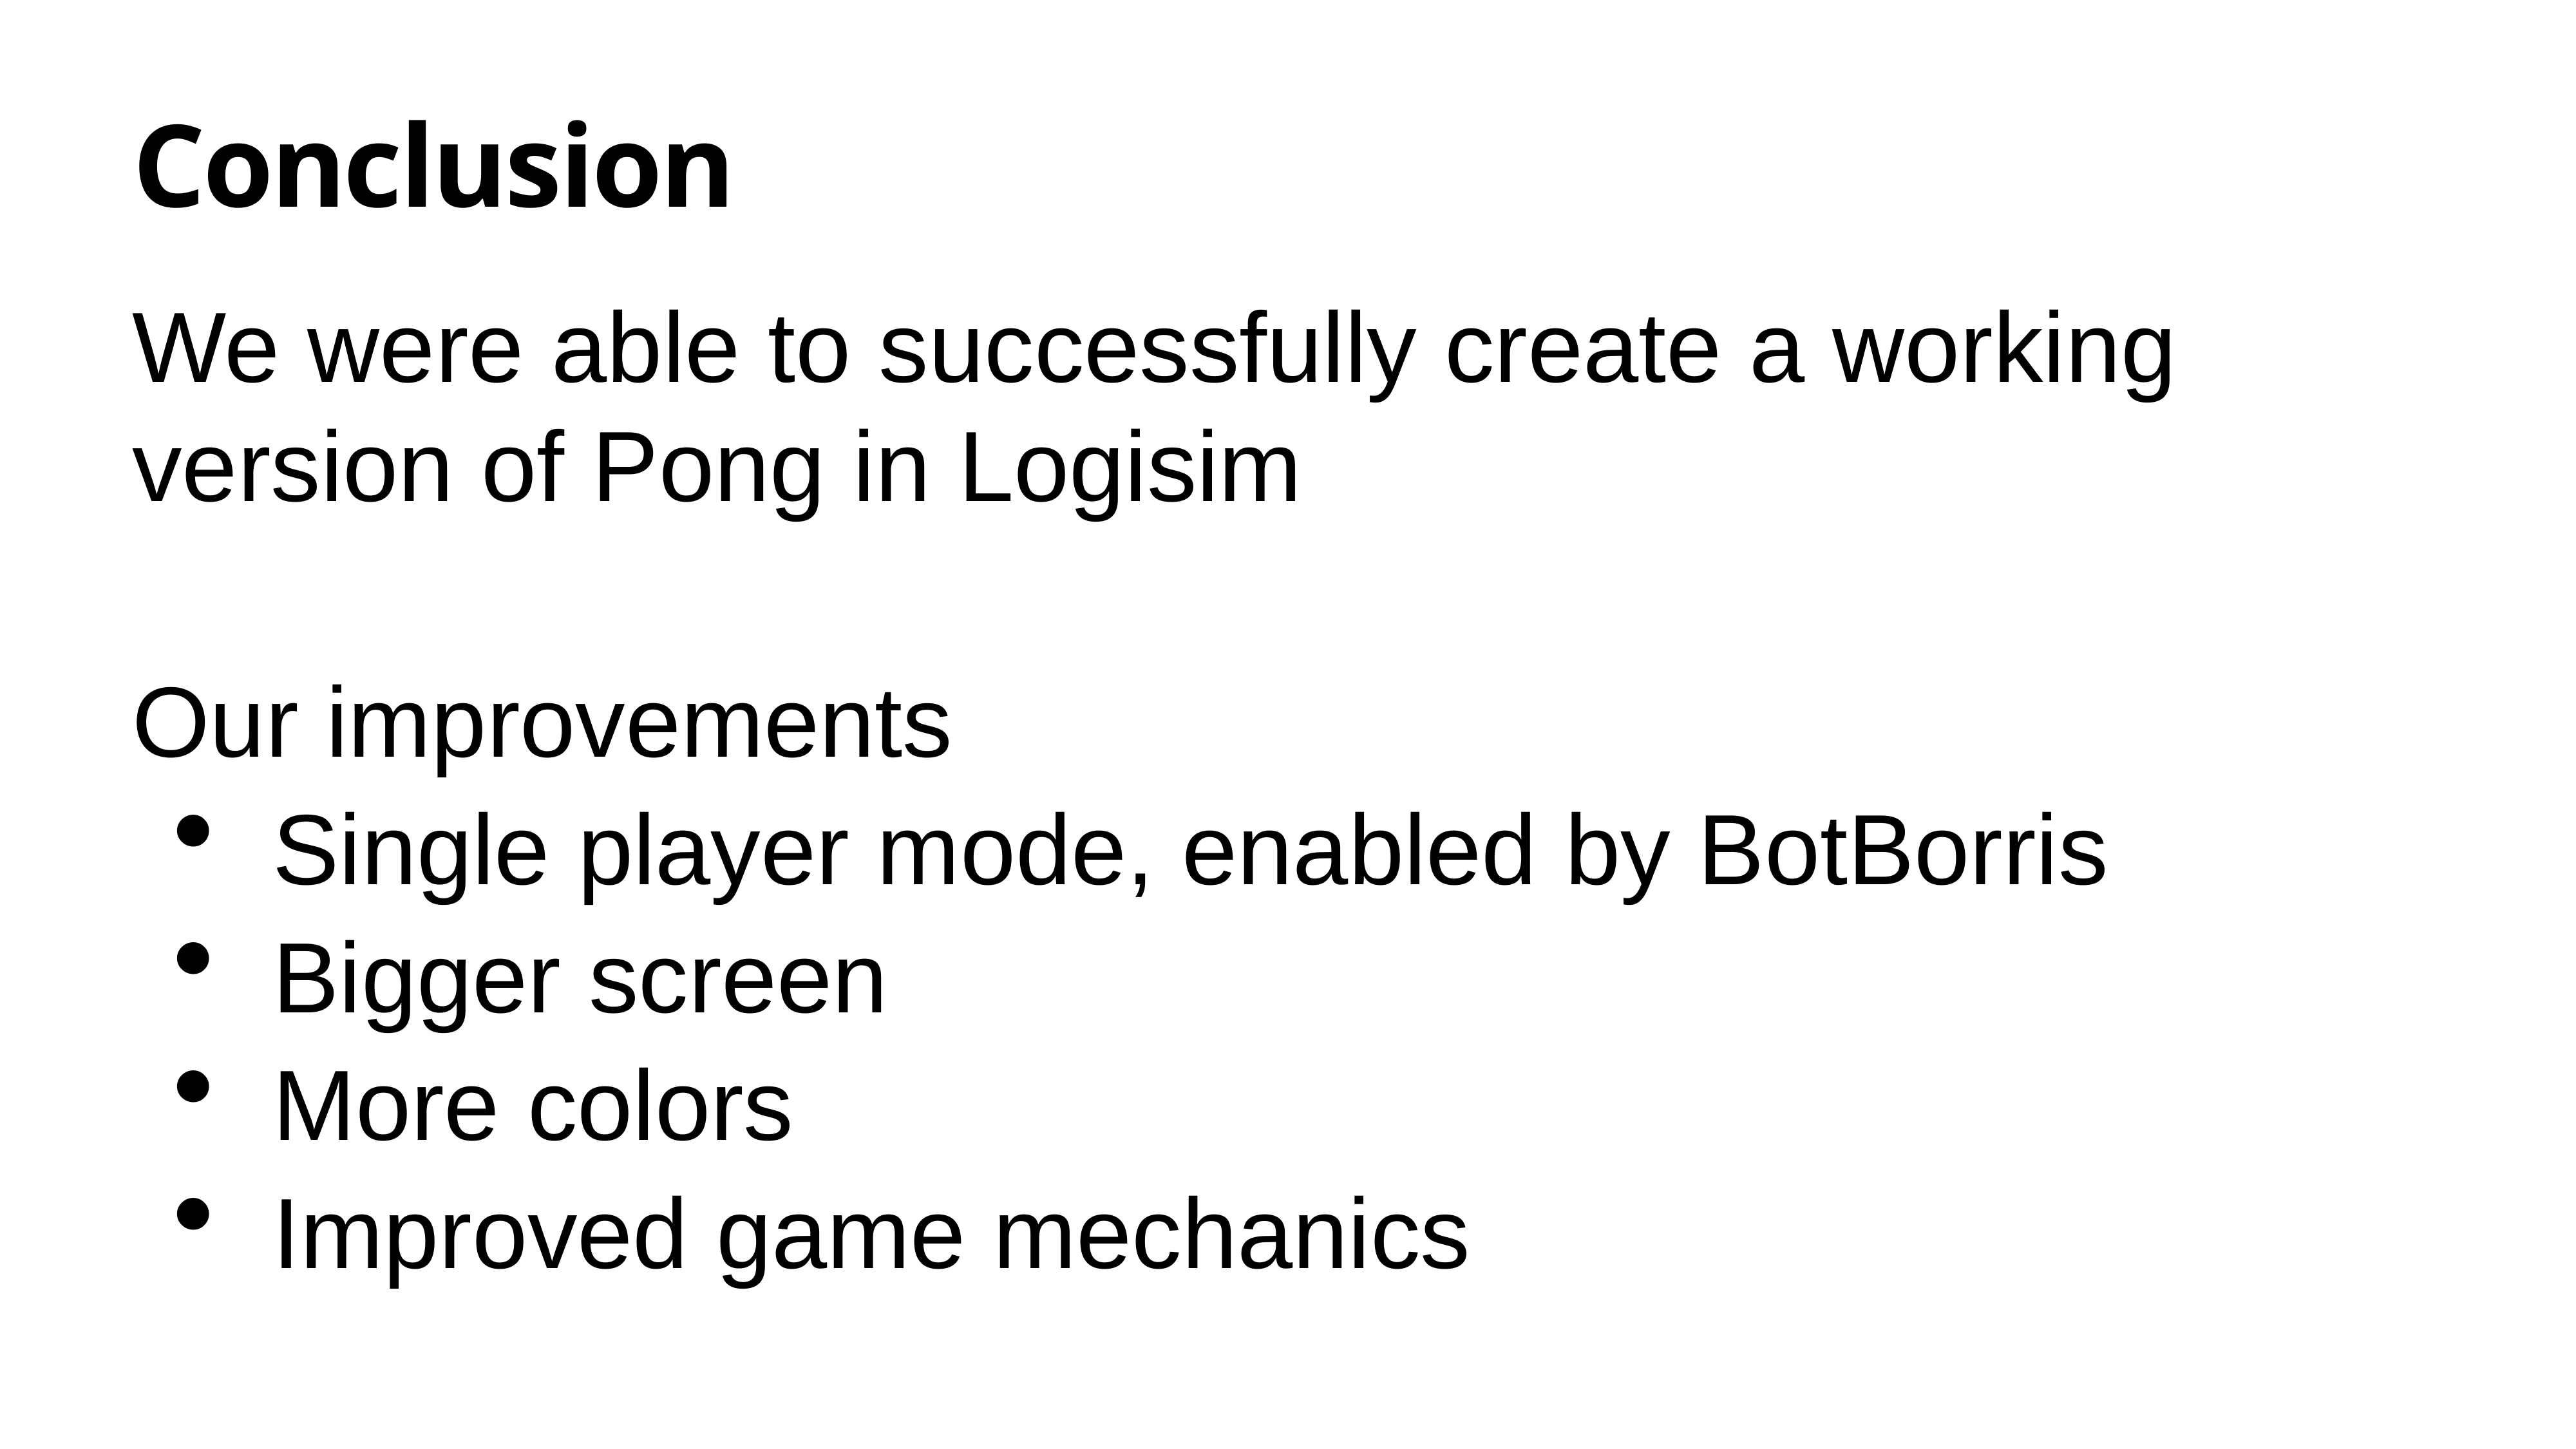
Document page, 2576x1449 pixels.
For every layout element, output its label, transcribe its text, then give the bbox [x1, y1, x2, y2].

list We were able to successfully create a working version of Pong in Logisim Our improvements Single player mode, enabled by BotBorris Bigger screen More colors Improved game mechanics [127, 277, 2449, 1392]
title Conclusion [127, 113, 2449, 267]
